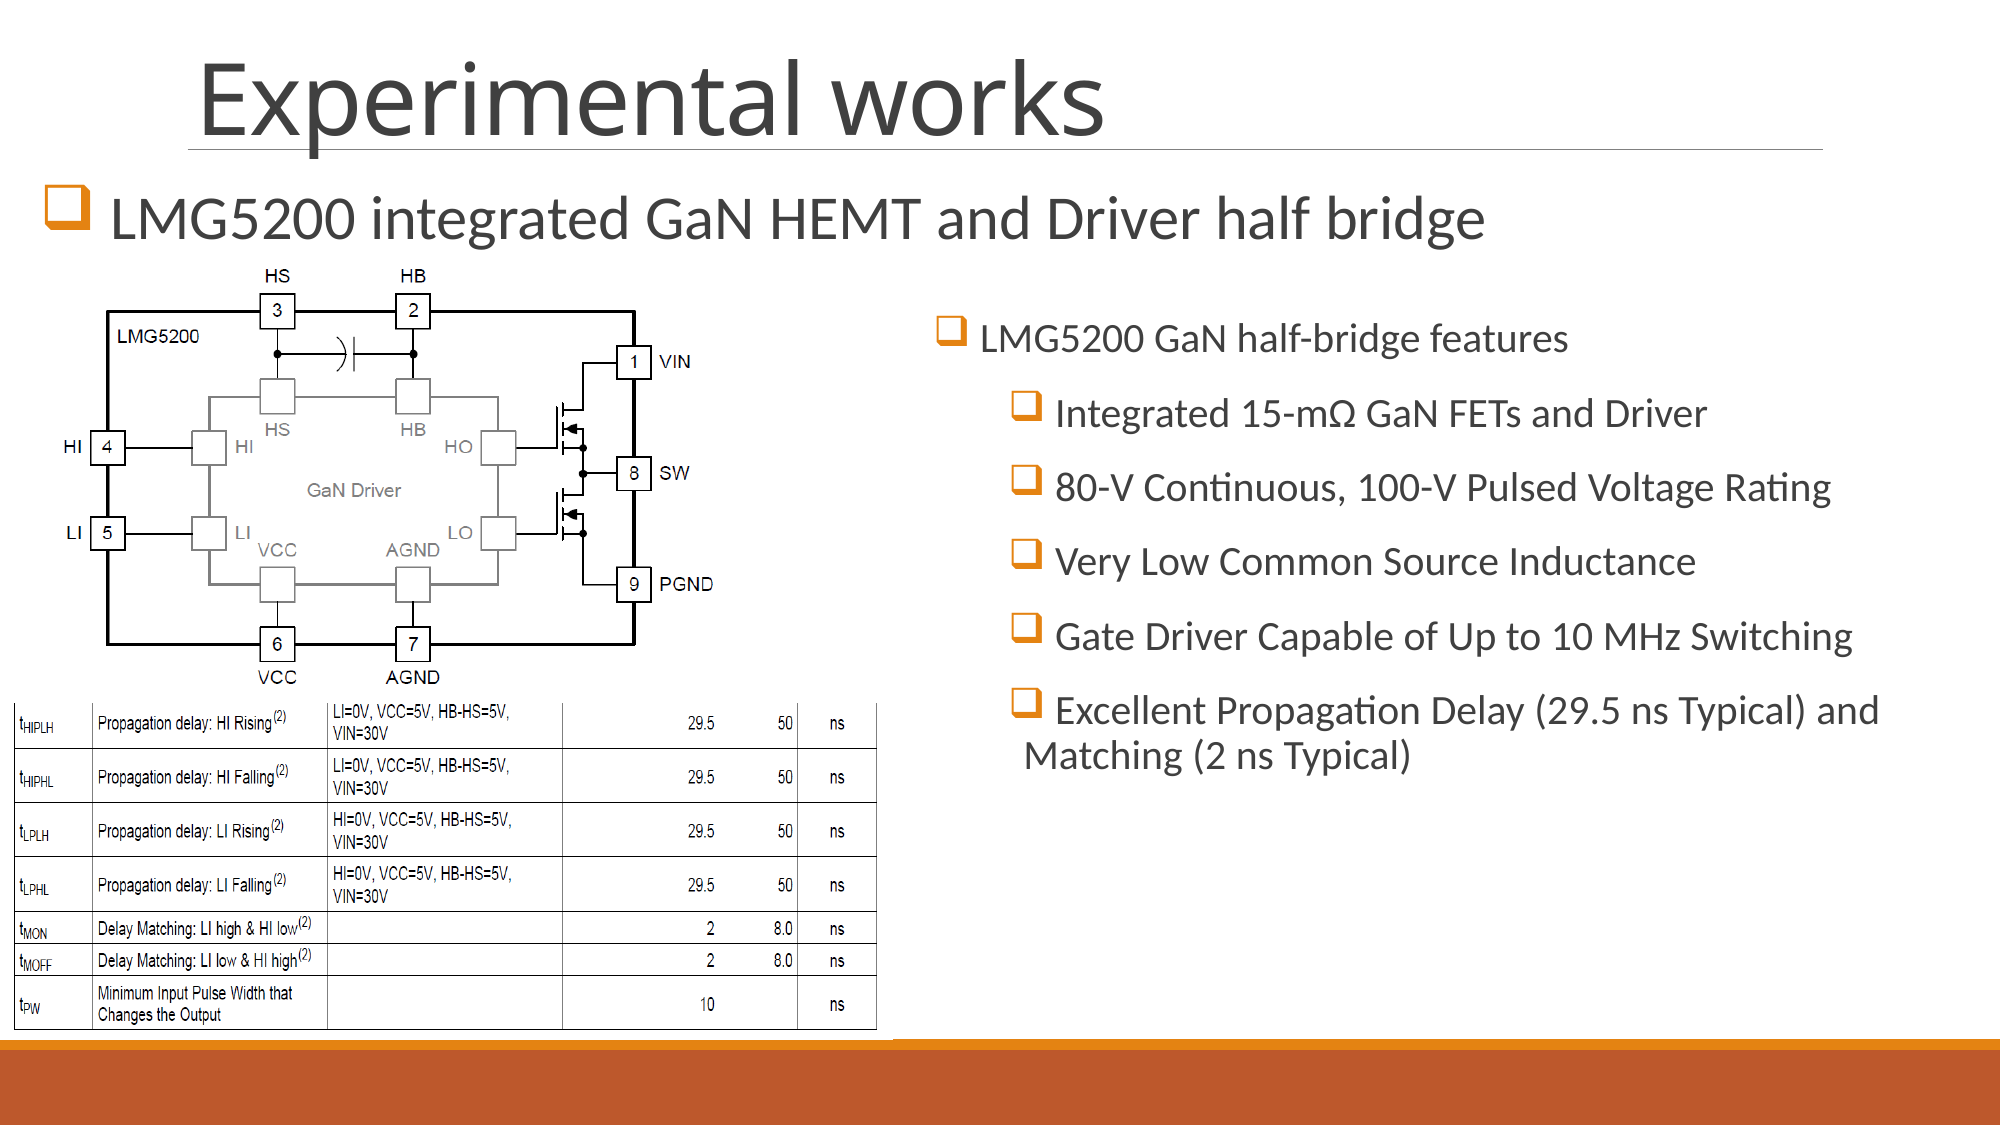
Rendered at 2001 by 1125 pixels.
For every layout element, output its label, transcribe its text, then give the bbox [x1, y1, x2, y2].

picture [0, 702, 894, 1041]
list LMG5200 integrated GaN HEMT and Driver half bridge [39, 178, 2000, 1027]
title Experimental works [180, 39, 1830, 164]
text_box LMG5200 GaN half-bridge features Integrated 15-mΩ GaN FETs and Driver 80-V Continuous, 100-V Pulsed Voltage Rating Very Low Common Source Inductance Gate Driver Capable of Up to 10 MHz Switching Excellent Propagation Delay (29.5 ns Typical) and Matching (2 ns Typical) [933, 309, 1949, 961]
picture [55, 254, 721, 699]
